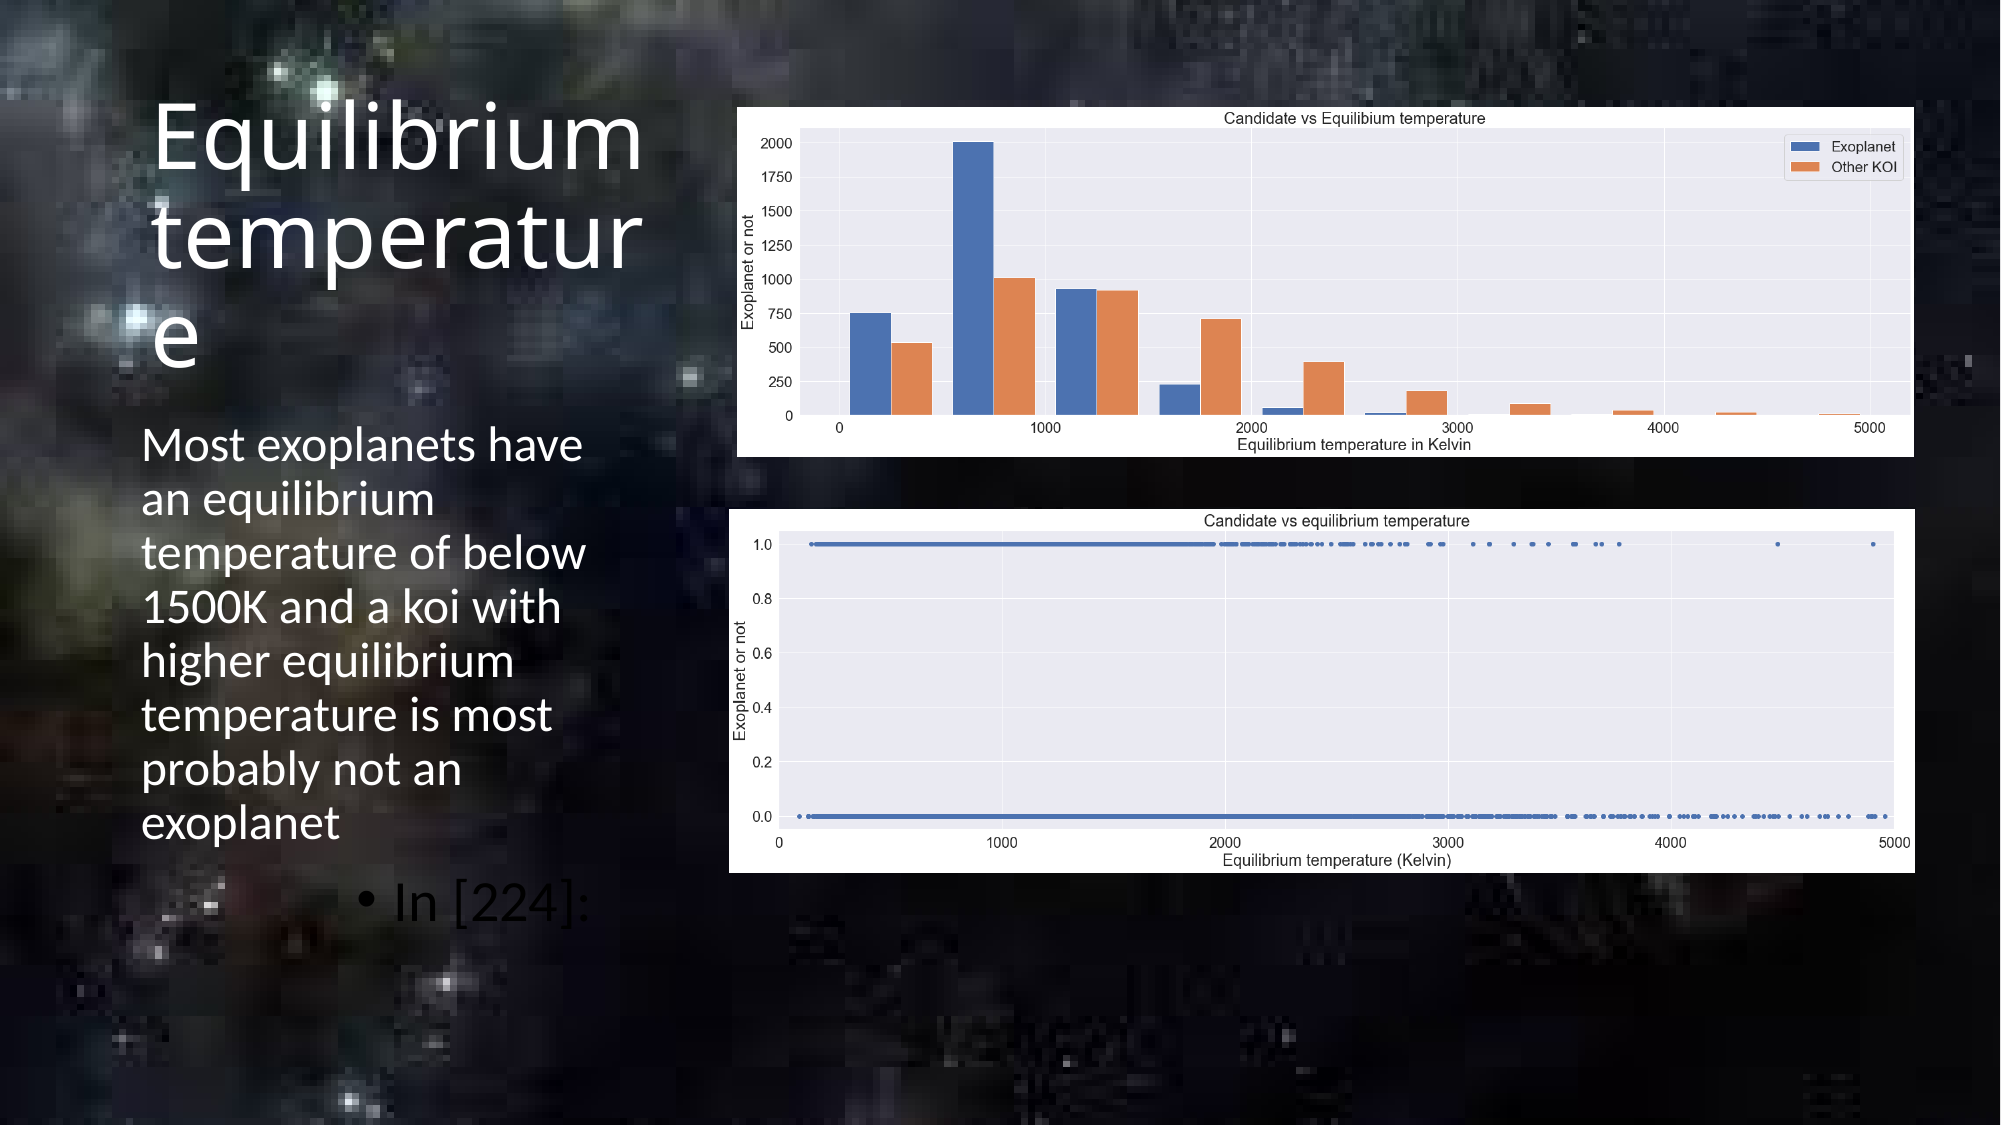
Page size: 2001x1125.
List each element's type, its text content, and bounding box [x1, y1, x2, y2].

picture [0, 0, 2001, 1125]
title Equilibrium temperature [135, 129, 699, 348]
list Most exoplanets have an equilibrium temperature of below 1500K and a koi with higher equilibrium temperature is most probably not an exoplanet In [224]: [125, 410, 607, 1125]
